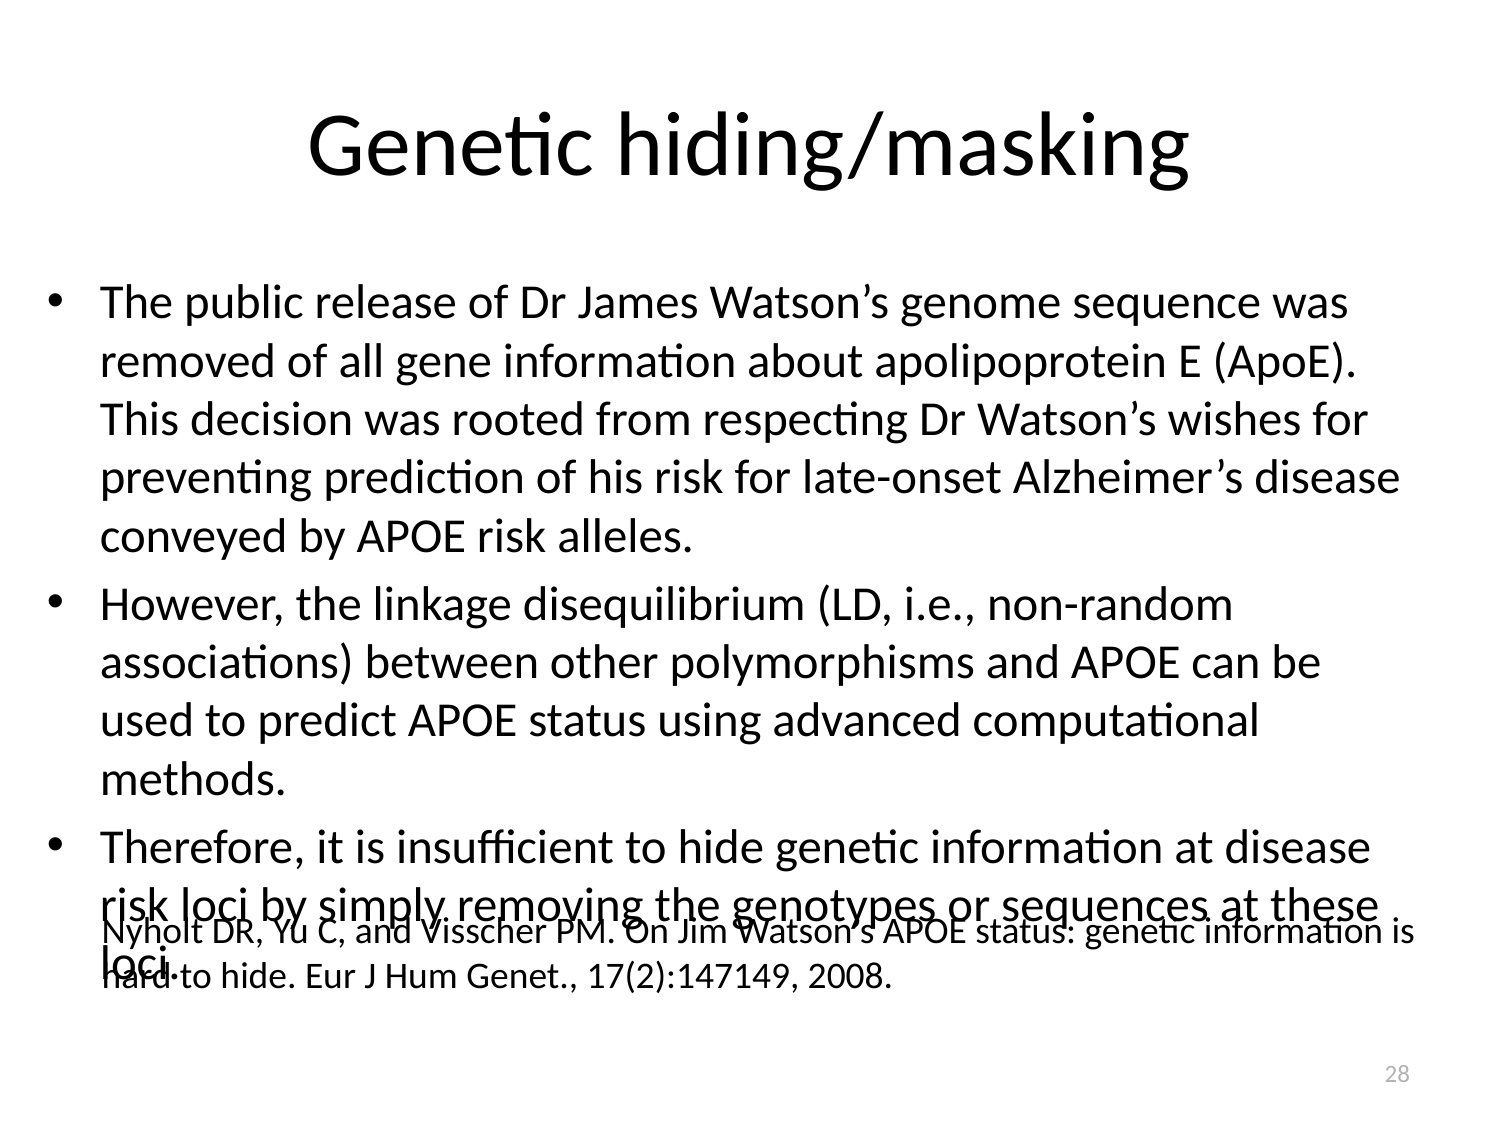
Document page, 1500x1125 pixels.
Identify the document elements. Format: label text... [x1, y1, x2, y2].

title Genetic hiding/masking [75, 45, 1425, 233]
text_box Nyholt DR, Yu C, and Visscher PM. On Jim Watson’s APOE status: genetic information is hard to hide. Eur J Hum Genet., 17(2):147149, 2008. [86, 898, 1432, 1004]
slide_number 28 [1074, 1042, 1425, 1103]
list The public release of Dr James Watson’s genome sequence was removed of all gene information about apolipoprotein E (ApoE). This decision was rooted from respecting Dr Watson’s wishes for preventing prediction of his risk for late-onset Alzheimer’s disease conveyed by APOE risk alleles. However, the linkage disequilibrium (LD, i.e., non-random associations) between other polymorphisms and APOE can be used to predict APOE status using advanced computational methods. Therefore, it is insufficient to hide genetic information at disease risk loci by simply removing the genotypes or sequences at these loci. [31, 262, 1425, 1005]
